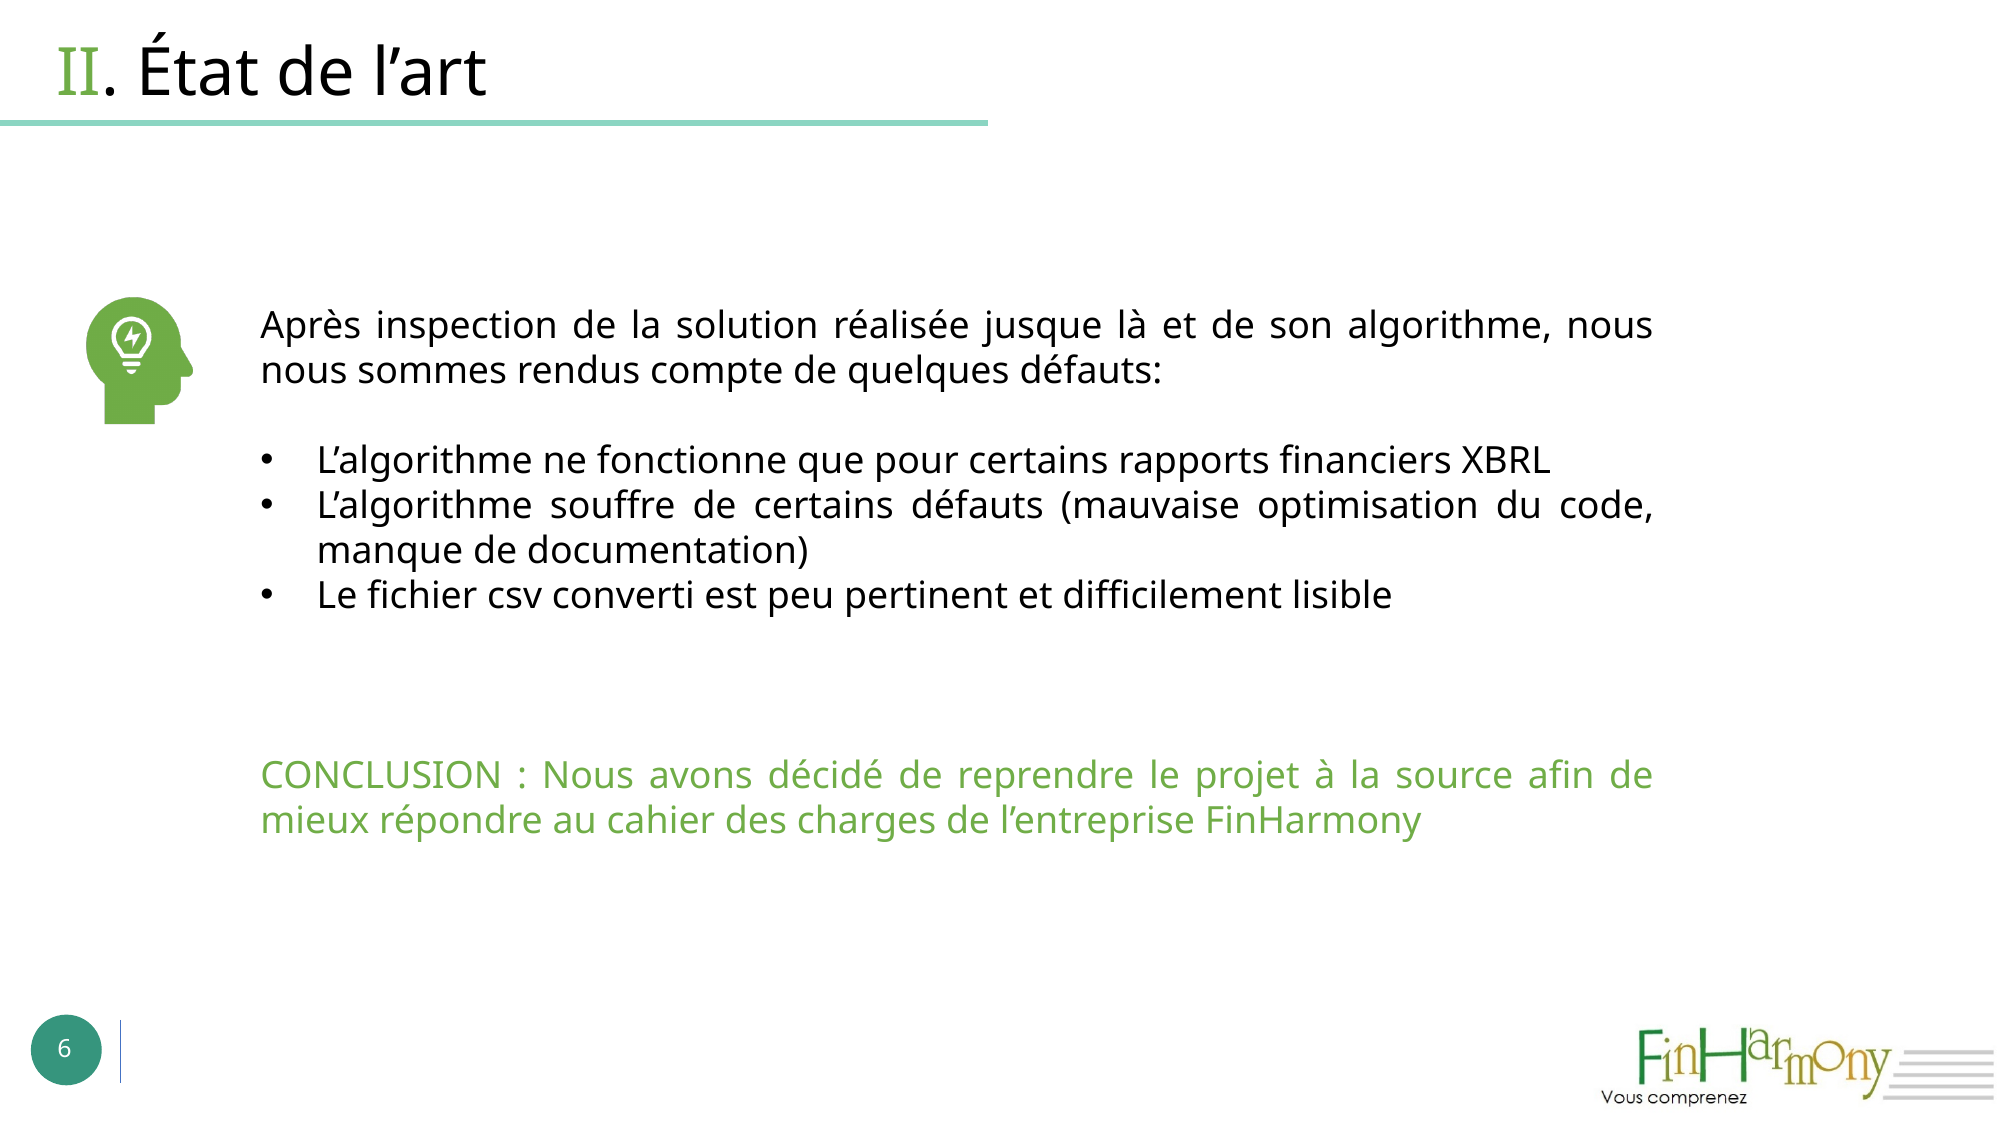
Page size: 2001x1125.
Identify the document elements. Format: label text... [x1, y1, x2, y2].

text_box II. État de l’art [41, 21, 1640, 117]
picture [1572, 992, 2000, 1125]
slide_number 6 [26, 1016, 102, 1084]
picture [64, 288, 215, 439]
text_box Après inspection de la solution réalisée jusque là et de son algorithme, nous nous sommes rendus compte de quelques défauts: L’algorithme ne fonctionne que pour certains rapports financiers XBRL L’algorithme souffre de certains défauts (mauvaise optimisation du code, manque de documentation) Le fichier csv converti est peu pertinent et difficilement lisible CONCLUSION : Nous avons décidé de reprendre le projet à la source afin de mieux répondre au cahier des charges de l’entreprise FinHarmony [245, 293, 1670, 849]
